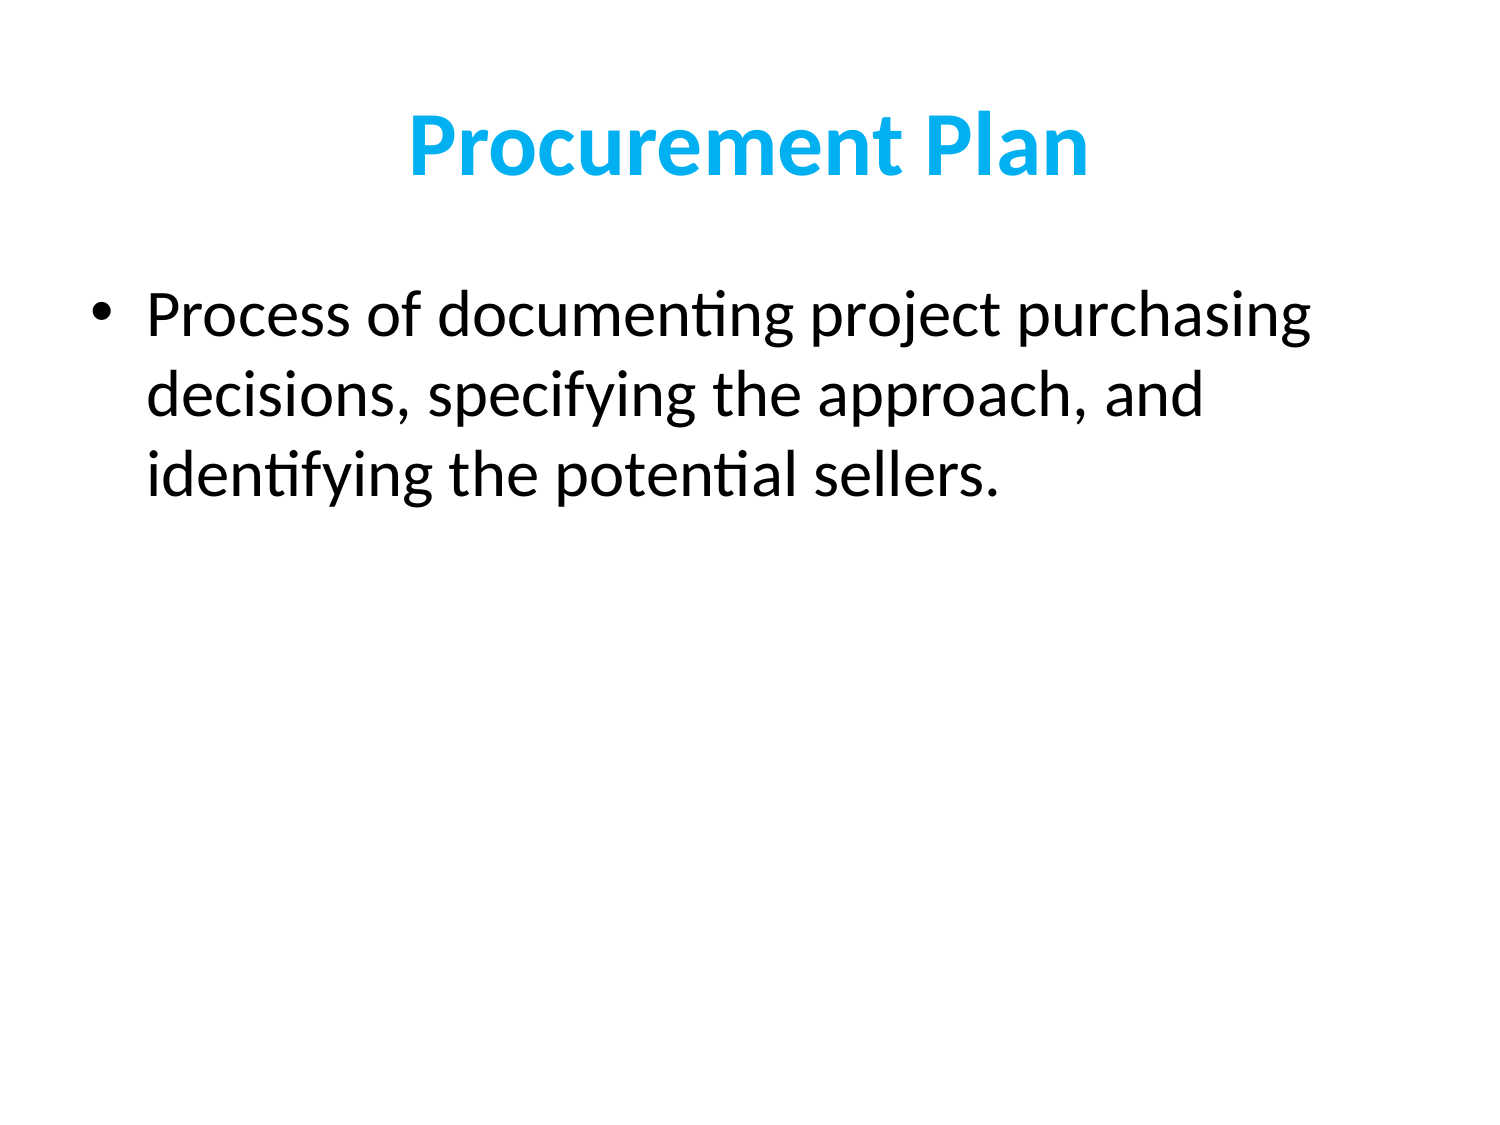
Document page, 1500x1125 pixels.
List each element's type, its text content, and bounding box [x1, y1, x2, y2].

list Process of documenting project purchasing decisions, specifying the approach, and identifying the potential sellers. [75, 262, 1425, 1005]
title Procurement Plan [75, 45, 1425, 233]
